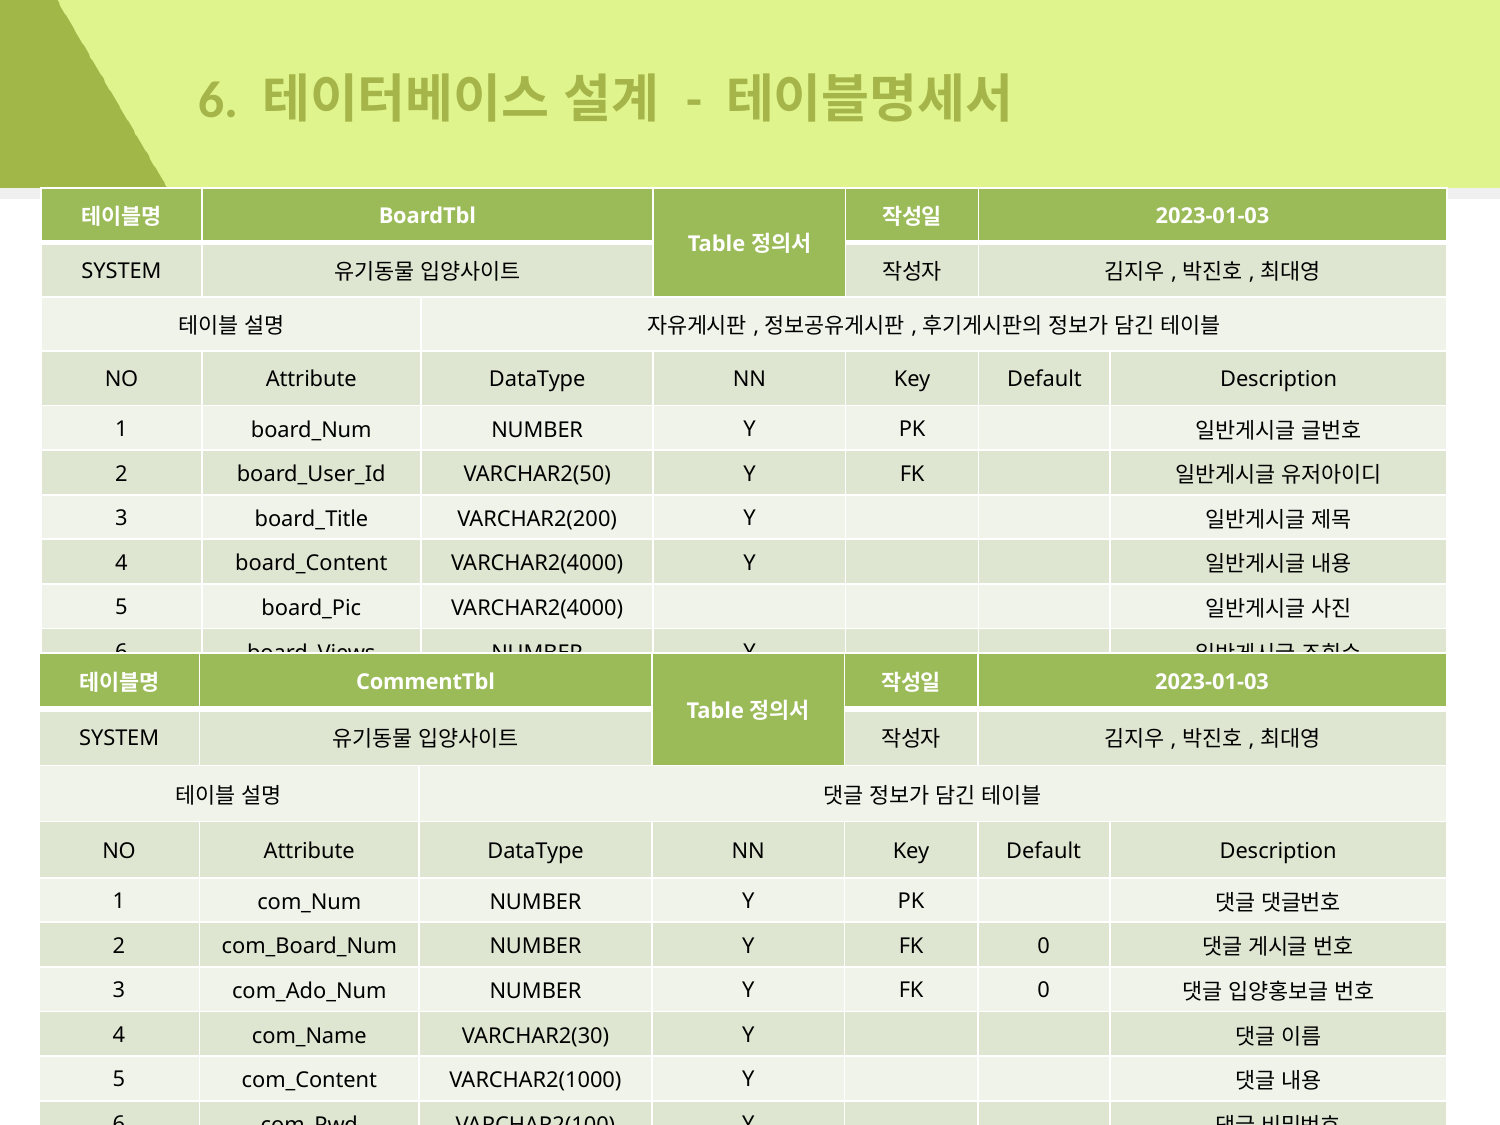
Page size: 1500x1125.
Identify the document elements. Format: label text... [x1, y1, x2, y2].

table_cell VARCHAR2(200) [422, 496, 652, 538]
table_header Table정의서 [653, 654, 844, 765]
table_cell NUMBER [420, 879, 651, 921]
table_cell board_Content [203, 540, 420, 583]
table_cell 3 [42, 496, 201, 538]
table_cell [846, 629, 978, 652]
title 6. 테이터베이스 설계 - 테이블명세서 [183, 37, 1425, 156]
table_cell [979, 1012, 1109, 1055]
table_cell DataType [420, 822, 651, 877]
table_cell VARCHAR2(30) [420, 1012, 651, 1055]
table_cell [654, 585, 845, 628]
table_cell NUMBER [422, 406, 652, 449]
table_cell [979, 585, 1109, 628]
table_cell Y [653, 923, 844, 966]
table_cell Key [846, 352, 978, 405]
table_cell 2 [42, 451, 201, 494]
table_cell FK [845, 923, 977, 966]
table_cell com_Name [200, 1012, 418, 1055]
table_cell 일반게시글 제목 [1111, 496, 1446, 538]
table_cell 댓글 이름 [1111, 1012, 1446, 1055]
table_cell [845, 1102, 977, 1125]
table_header 작성일 [846, 189, 978, 240]
table_cell 6 [42, 629, 201, 652]
table_cell Y [654, 496, 845, 538]
table_cell 3 [40, 968, 199, 1011]
table_cell VARCHAR2(1000) [420, 1057, 651, 1100]
table_cell VARCHAR2(4000) [422, 540, 652, 583]
table_cell [846, 585, 978, 628]
table_cell NUMBER [420, 968, 651, 1011]
table_cell Key [845, 822, 977, 877]
table_header 테이블명 [40, 654, 199, 706]
table_cell 유기동물 입양사이트 [200, 712, 651, 765]
table_cell Y [653, 968, 844, 1011]
table_cell 2 [40, 923, 199, 966]
table_cell Y [653, 879, 844, 921]
table_cell VARCHAR2(100) [420, 1102, 651, 1125]
table_cell 1 [40, 879, 199, 921]
table_cell [979, 1057, 1109, 1100]
table_cell NO [40, 822, 199, 877]
table_cell Default [979, 352, 1109, 405]
table_cell 4 [42, 540, 201, 583]
table_cell Y [654, 451, 845, 494]
table_cell Y [654, 540, 845, 583]
table_cell Attribute [203, 352, 420, 405]
table_cell 4 [40, 1012, 199, 1055]
table_cell [845, 1057, 977, 1100]
table_cell 일반게시글 유저아이디 [1111, 451, 1446, 494]
table_cell 일반게시글 글번호 [1111, 406, 1446, 449]
table_cell PK [846, 406, 978, 449]
table_header 2023-01-03 [979, 189, 1446, 240]
table_cell Default [979, 822, 1109, 877]
table_cell 테이블 설명 [40, 766, 418, 821]
table_cell [846, 496, 978, 538]
table_header CommentTbl [200, 654, 651, 706]
table_cell DataType [422, 352, 652, 405]
table_header Table정의서 [654, 189, 845, 296]
table_cell 5 [42, 585, 201, 628]
table_cell VARCHAR2(50) [422, 451, 652, 494]
table_cell com_Ado_Num [200, 968, 418, 1011]
table_header BoardTbl [203, 189, 652, 240]
table_cell NN [653, 822, 844, 877]
table_cell com_Pwd [200, 1102, 418, 1125]
table_cell 자유게시판,정보공유게시판,후기게시판의 정보가 담긴 테이블 [422, 298, 1446, 350]
table_cell 0 [979, 968, 1109, 1011]
table_cell 일반게시글 조회수 [1111, 629, 1446, 652]
table_cell 댓글 입양홍보글 번호 [1111, 968, 1446, 1011]
table_cell PK [845, 879, 977, 921]
table_cell [979, 540, 1109, 583]
table_cell 일반게시글 내용 [1111, 540, 1446, 583]
table_cell SYSTEM [42, 245, 201, 296]
table_cell 댓글 댓글번호 [1111, 879, 1446, 921]
table_cell 작성자 [846, 245, 978, 296]
table_cell board_Pic [203, 585, 420, 628]
table_cell [979, 1102, 1109, 1125]
table_cell [979, 879, 1109, 921]
table_cell [979, 406, 1109, 449]
table_cell 댓글 게시글 번호 [1111, 923, 1446, 966]
table_cell SYSTEM [40, 712, 199, 765]
table_cell Y [653, 1012, 844, 1055]
table_cell Description [1111, 352, 1446, 405]
table_cell board_Title [203, 496, 420, 538]
table_cell [979, 451, 1109, 494]
table_cell Y [654, 629, 845, 652]
table_cell 댓글 정보가 담긴 테이블 [420, 766, 1446, 821]
table_cell 일반게시글 사진 [1111, 585, 1446, 628]
table_cell 김지우,박진호,최대영 [979, 712, 1446, 765]
table_cell NN [654, 352, 845, 405]
table_cell Y [653, 1102, 844, 1125]
table_cell [845, 1012, 977, 1055]
table_cell [846, 540, 978, 583]
table_cell VARCHAR2(4000) [422, 585, 652, 628]
table_cell 6 [40, 1102, 199, 1125]
table_cell Description [1111, 822, 1446, 877]
table_header 2023-01-03 [979, 654, 1446, 706]
picture [0, 0, 1500, 1125]
table_cell board_Views [203, 629, 420, 652]
table_cell [979, 629, 1109, 652]
table_cell 댓글 내용 [1111, 1057, 1446, 1100]
table_cell NUMBER [420, 923, 651, 966]
table_cell com_Num [200, 879, 418, 921]
table_cell [979, 496, 1109, 538]
table_cell NO [42, 352, 201, 405]
table_cell com_Board_Num [200, 923, 418, 966]
table_header 작성일 [845, 654, 977, 706]
table_cell board_User_Id [203, 451, 420, 494]
table_cell 김지우,박진호,최대영 [979, 245, 1446, 296]
table_cell 작성자 [845, 712, 977, 765]
table_cell com_Content [200, 1057, 418, 1100]
table_cell Y [654, 406, 845, 449]
table_cell 댓글 비밀번호 [1111, 1102, 1446, 1125]
table_cell NUMBER [422, 629, 652, 652]
table_cell board_Num [203, 406, 420, 449]
table_cell FK [845, 968, 977, 1011]
table_cell 5 [40, 1057, 199, 1100]
table_cell 유기동물 입양사이트 [203, 245, 652, 296]
table_cell Y [653, 1057, 844, 1100]
table_cell 0 [979, 923, 1109, 966]
table_header 테이블명 [42, 189, 201, 240]
table_cell Attribute [200, 822, 418, 877]
table_cell 1 [42, 406, 201, 449]
table_cell 테이블 설명 [42, 298, 420, 350]
table_cell FK [846, 451, 978, 494]
